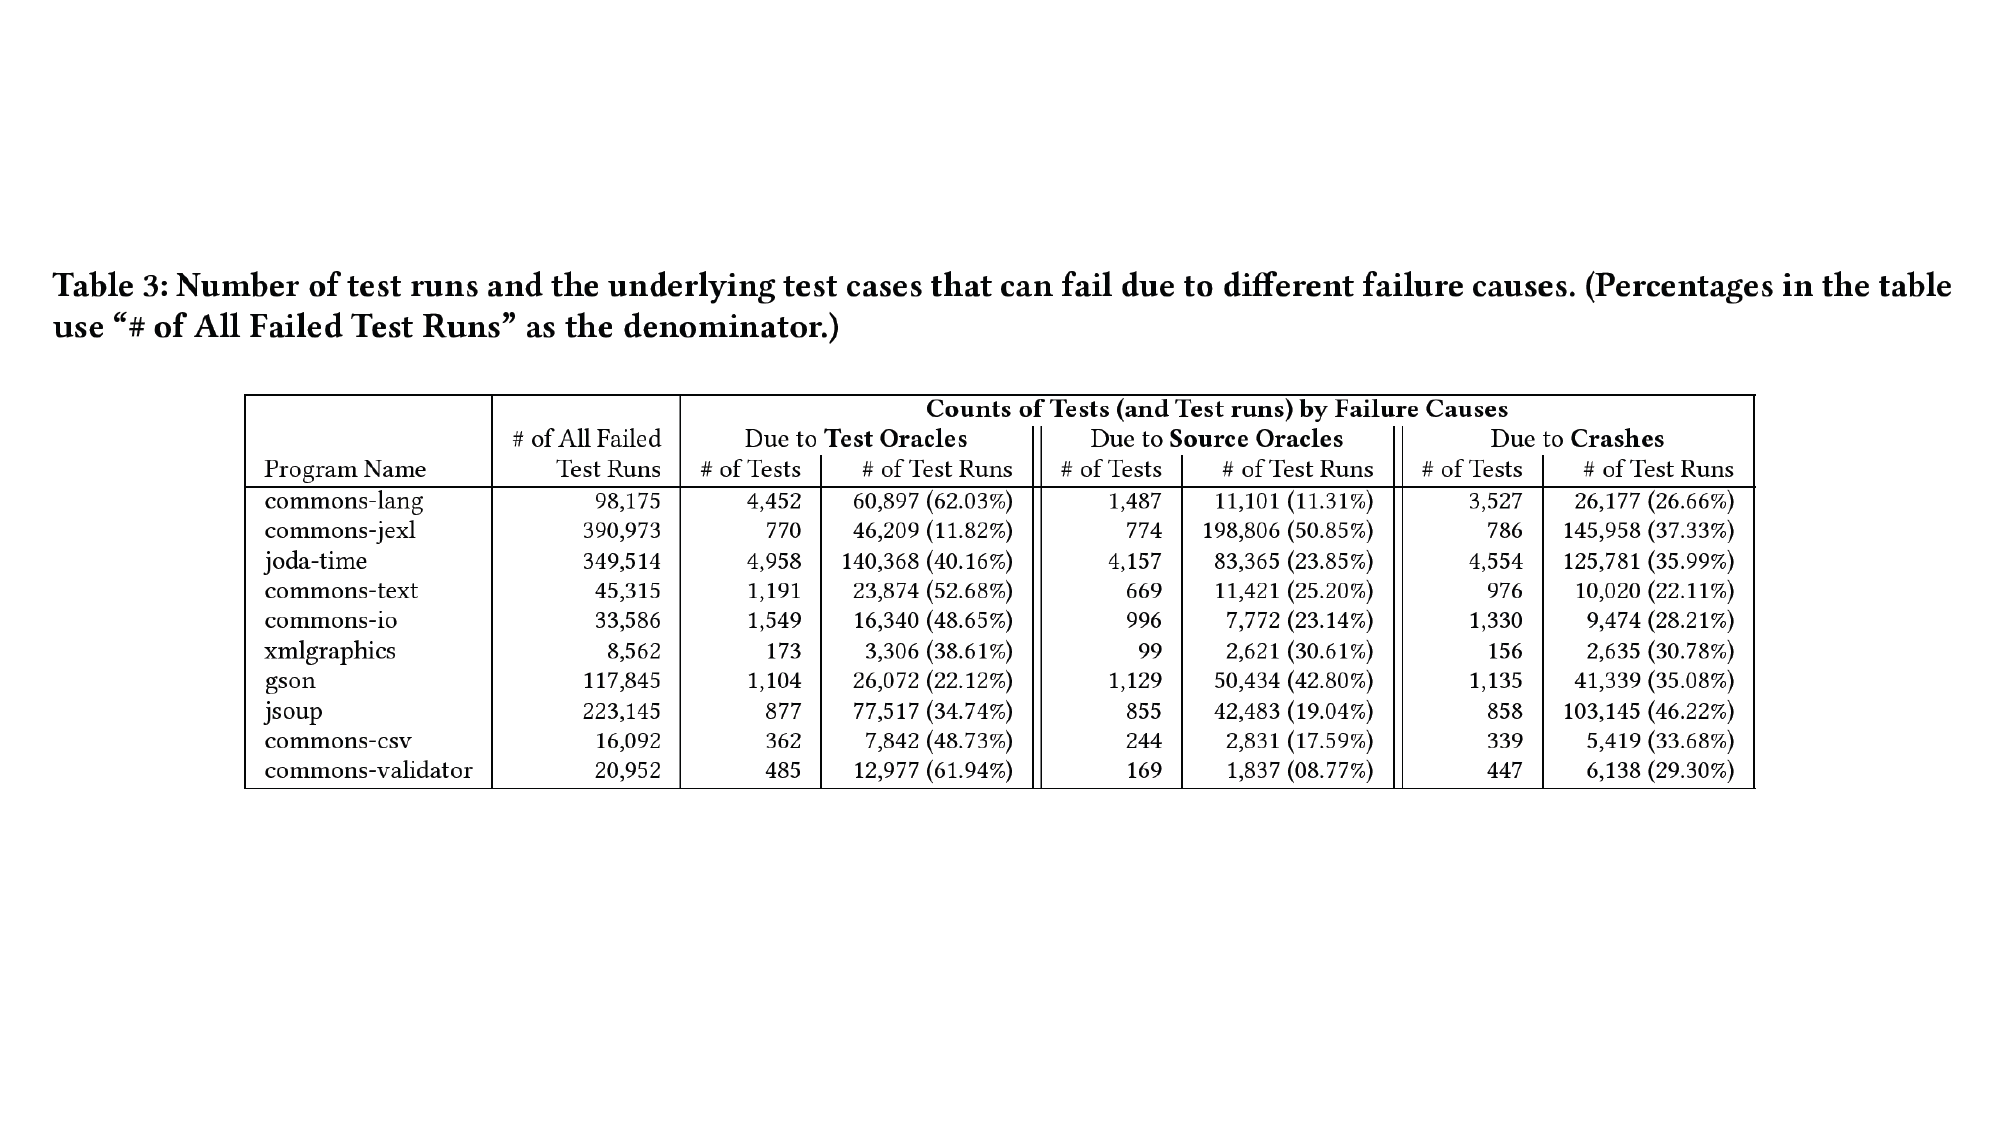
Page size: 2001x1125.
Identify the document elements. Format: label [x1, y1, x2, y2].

picture [39, 249, 1961, 816]
